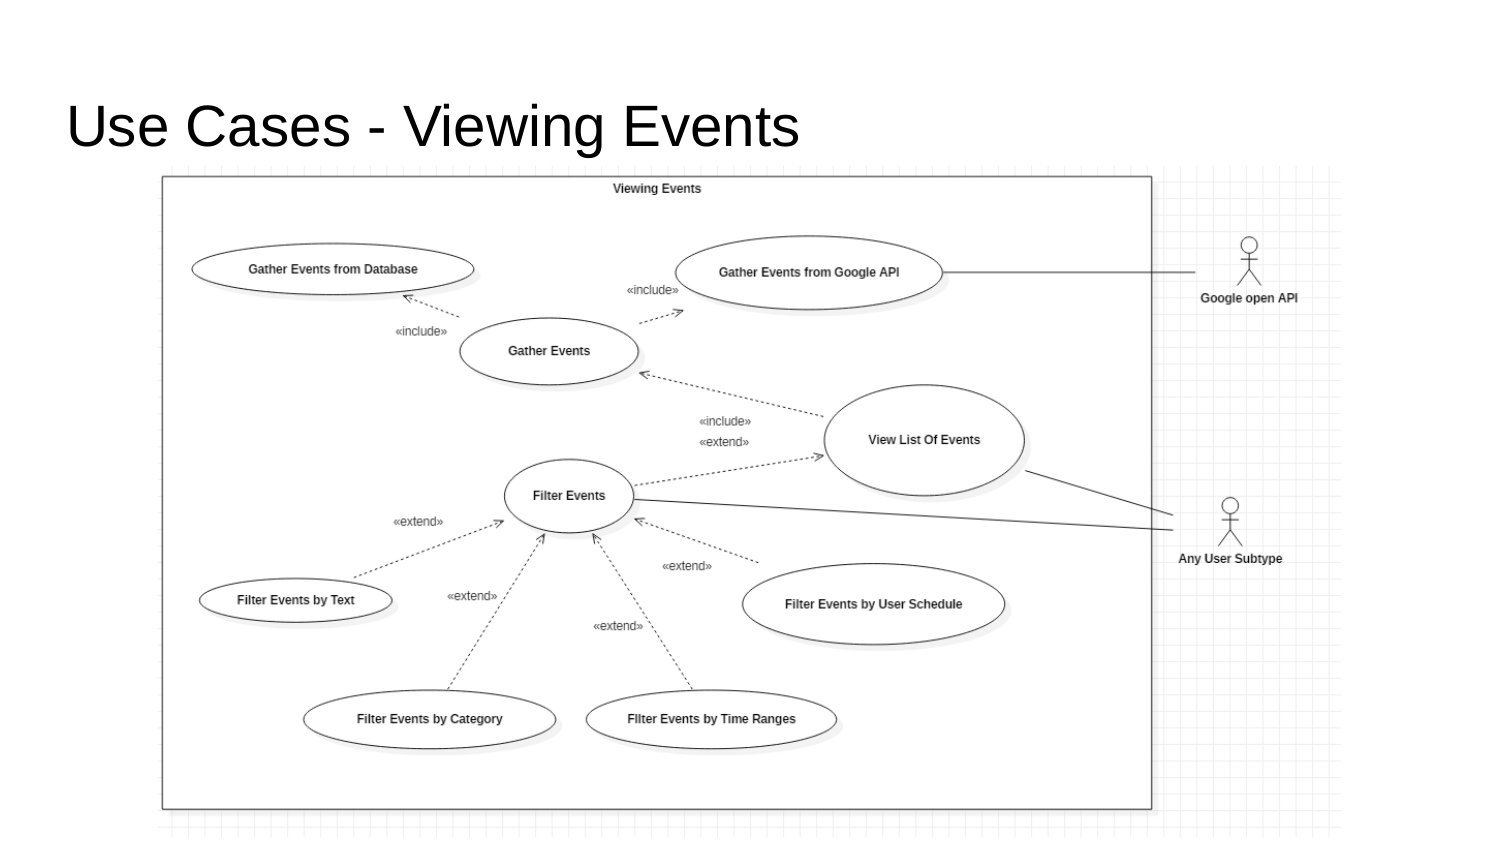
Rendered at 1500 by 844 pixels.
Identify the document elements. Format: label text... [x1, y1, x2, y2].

picture [158, 166, 1342, 838]
title Use Cases - Viewing Events [51, 72, 1449, 167]
